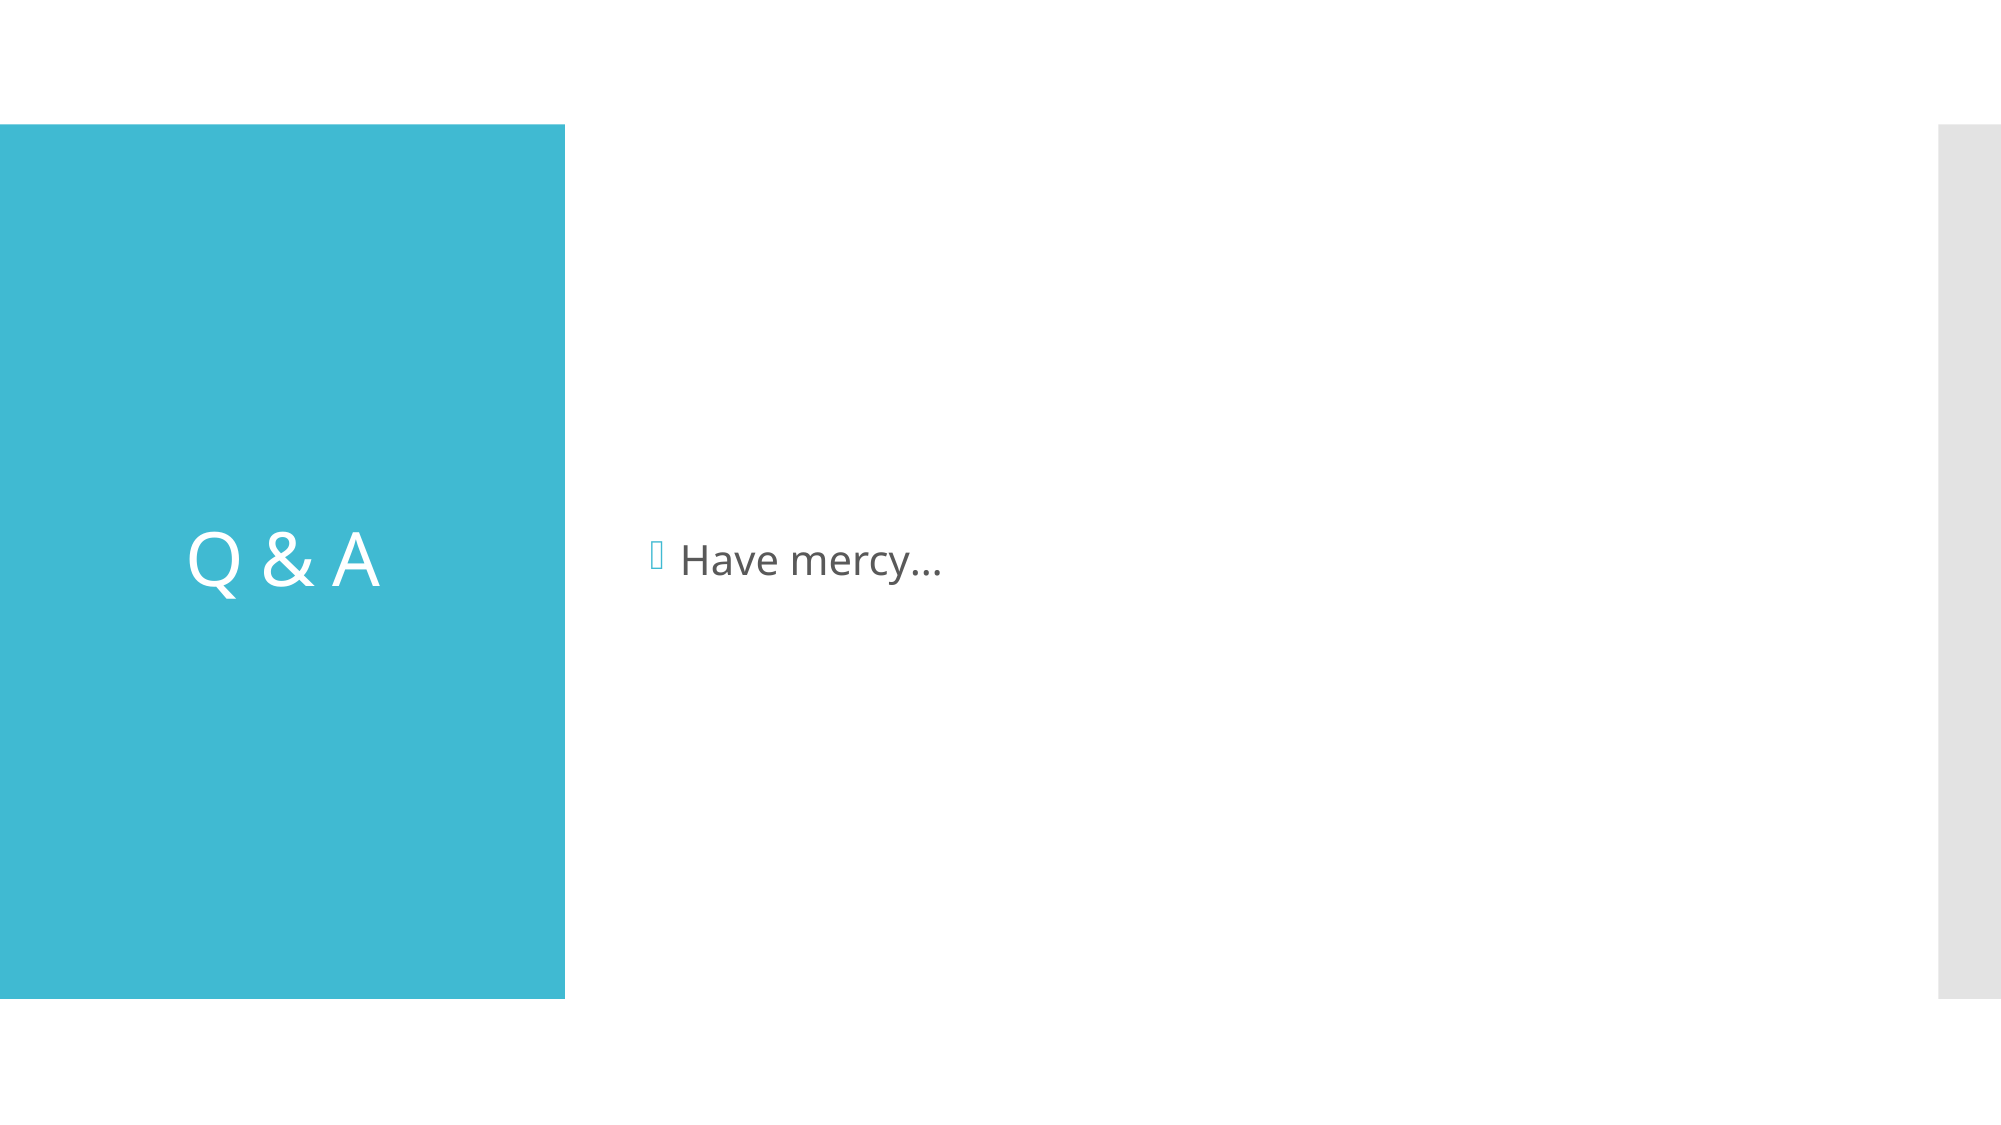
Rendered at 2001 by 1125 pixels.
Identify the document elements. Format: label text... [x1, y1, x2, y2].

title Q & A [41, 184, 525, 940]
list Have mercy… [634, 141, 1835, 982]
